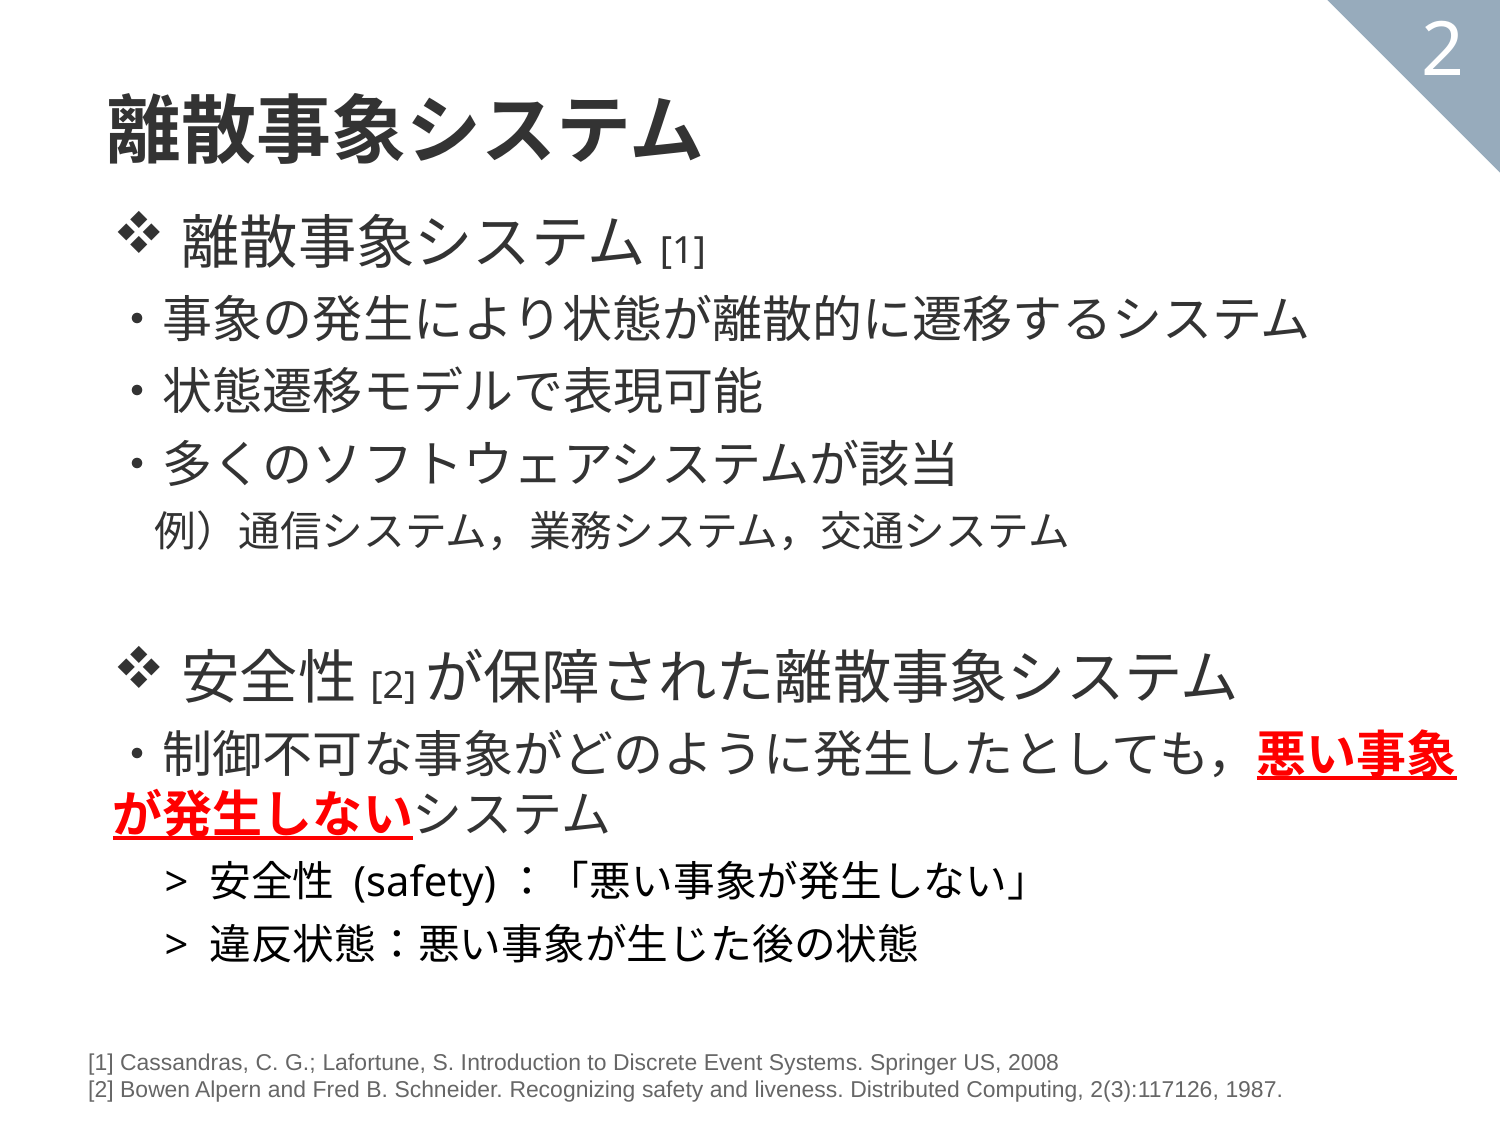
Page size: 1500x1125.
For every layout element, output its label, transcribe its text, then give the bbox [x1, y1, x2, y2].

text_box 離散事象システム [91, 0, 1500, 188]
text_box [1] Cassandras, C. G.; Lafortune, S. Introduction to Discrete Event Systems. Springer US, 2008 [2] Bowen Alpern and Fred B. Schneider. Recognizing safety and liveness. Distributed Computing, 2(3):117126, 1987. [73, 1039, 1457, 1110]
text_box 離散事象システム[1] ・事象の発生により状態が離散的に遷移するシステム ・状態遷移モデルで表現可能 ・多くのソフトウェアシステムが該当 例）通信システム，業務システム，交通システム 安全性[2]が保障された離散事象システム ・制御不可な事象がどのように発生したとしても，悪い事象が発生しないシステム > 安全性 (safety)：「悪い事象が発生しない」 > 違反状態：悪い事象が生じた後の状態 [91, 189, 1500, 1000]
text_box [1324, 0, 1500, 176]
